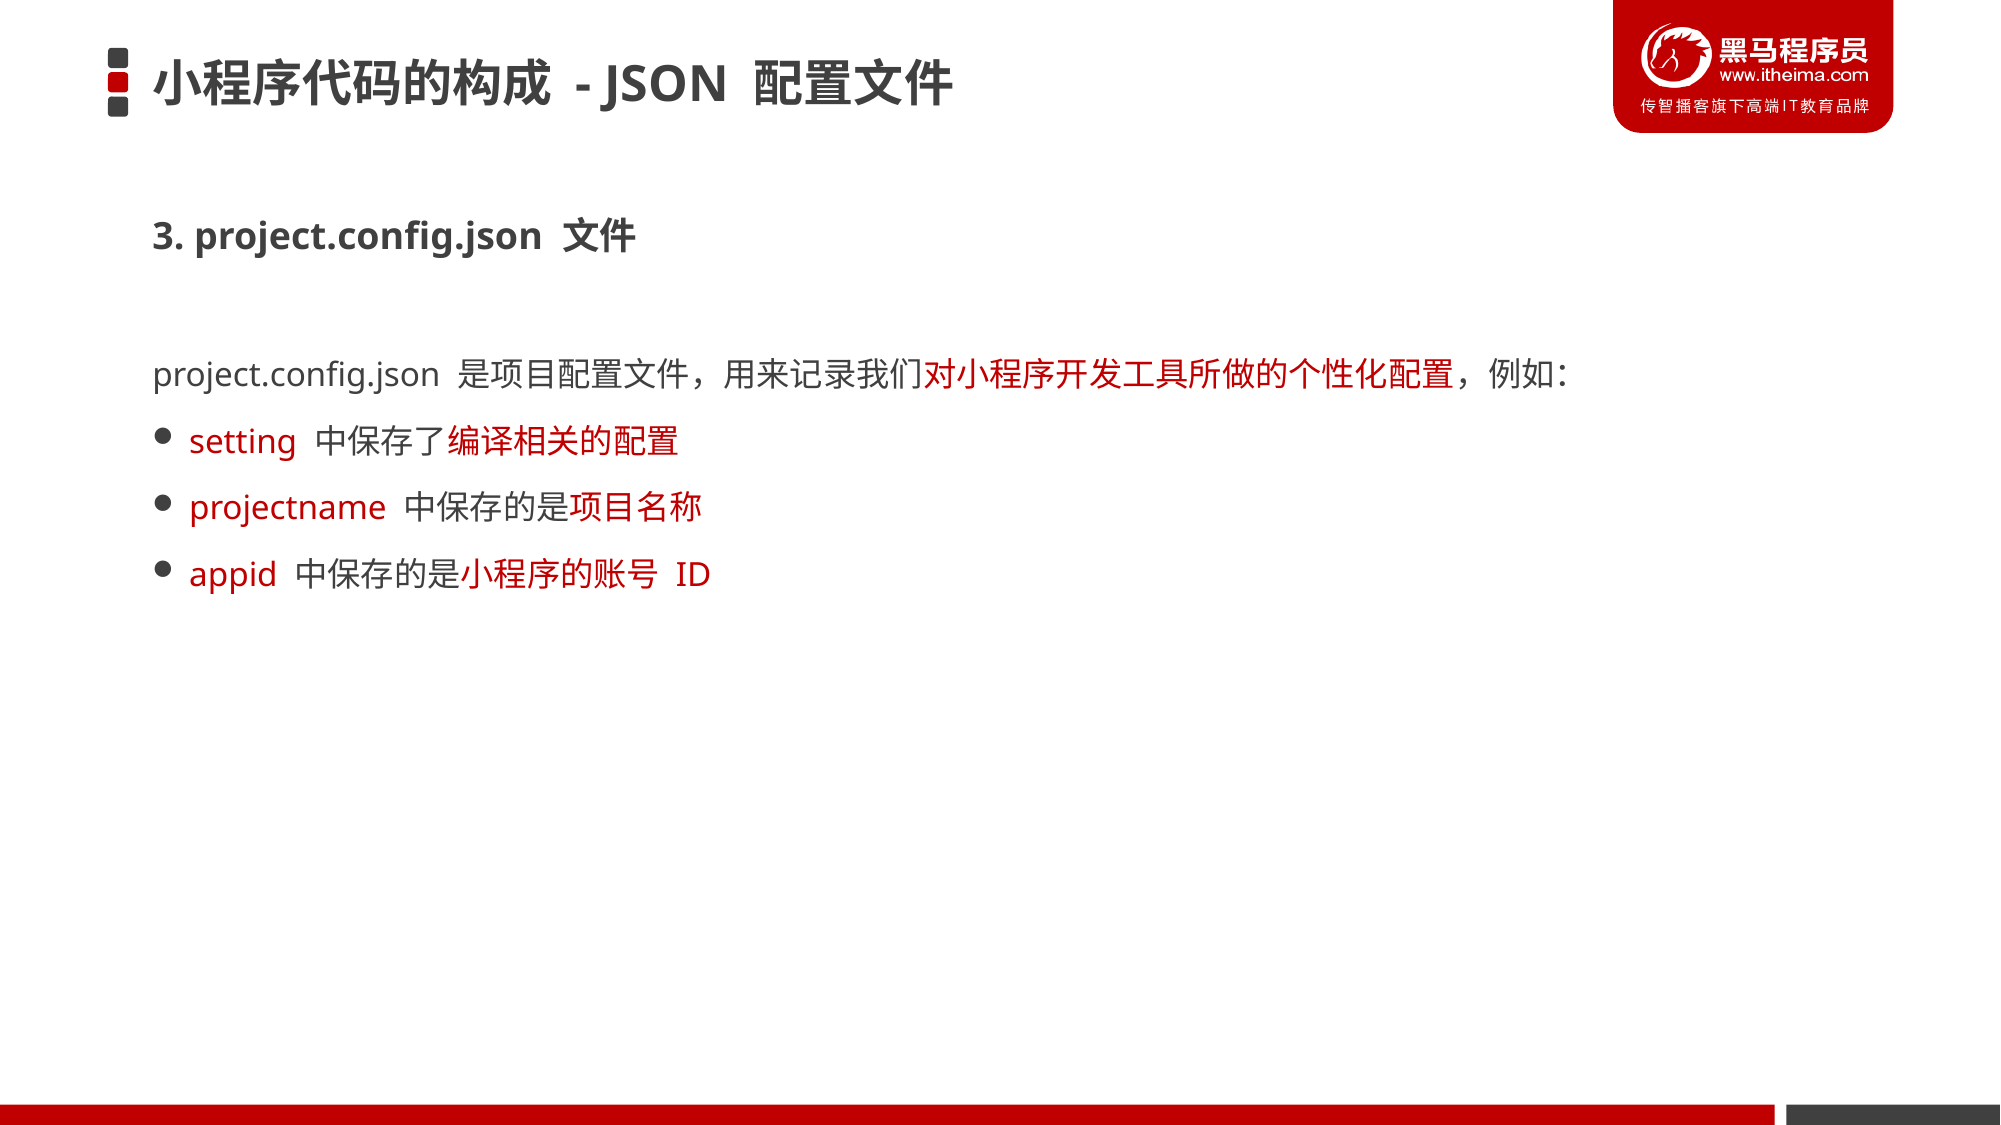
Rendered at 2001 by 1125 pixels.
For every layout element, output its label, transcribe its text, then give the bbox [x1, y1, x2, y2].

list 3. project.config.json 文件 [137, 192, 1753, 277]
picture [1616, 11, 1894, 125]
list project.config.json 是项目配置文件，用来记录我们对小程序开发工具所做的个性化配置，例如： setting 中保存了编译相关的配置 projectname 中保存的是项目名称 appid 中保存的是小程序的账号 ID [137, 326, 1753, 842]
title 小程序代码的构成 - JSON 配置文件 [137, 38, 1577, 124]
